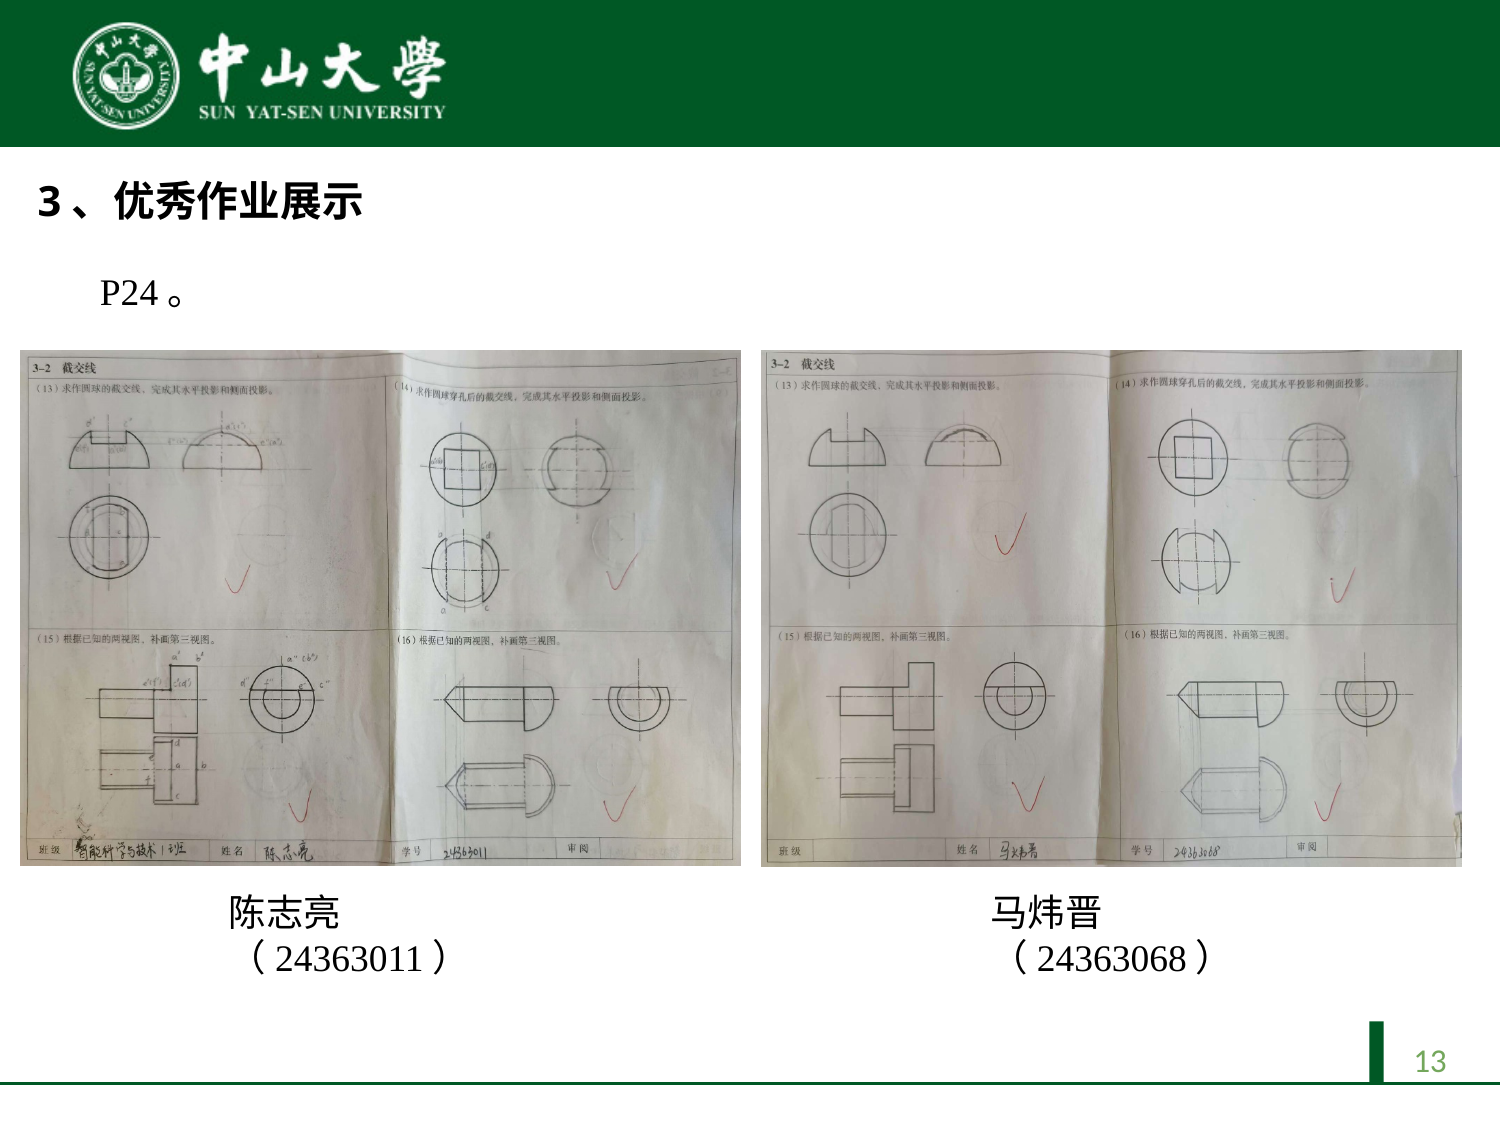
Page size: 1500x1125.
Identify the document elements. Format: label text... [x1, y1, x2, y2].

text_box [0, 0, 1500, 148]
text_box [1368, 1020, 1385, 1029]
picture [761, 349, 1462, 867]
text_box P24。 [85, 260, 1415, 321]
slide_number 13 [1124, 1084, 1462, 1090]
text_box 3、优秀作业展示 [22, 167, 379, 233]
picture [45, 0, 465, 147]
picture [20, 350, 741, 867]
slide_number 13 [1124, 1029, 1462, 1083]
text_box 陈志亮（24363011） [213, 881, 593, 986]
text_box 马炜晋（24363068） [975, 881, 1355, 986]
